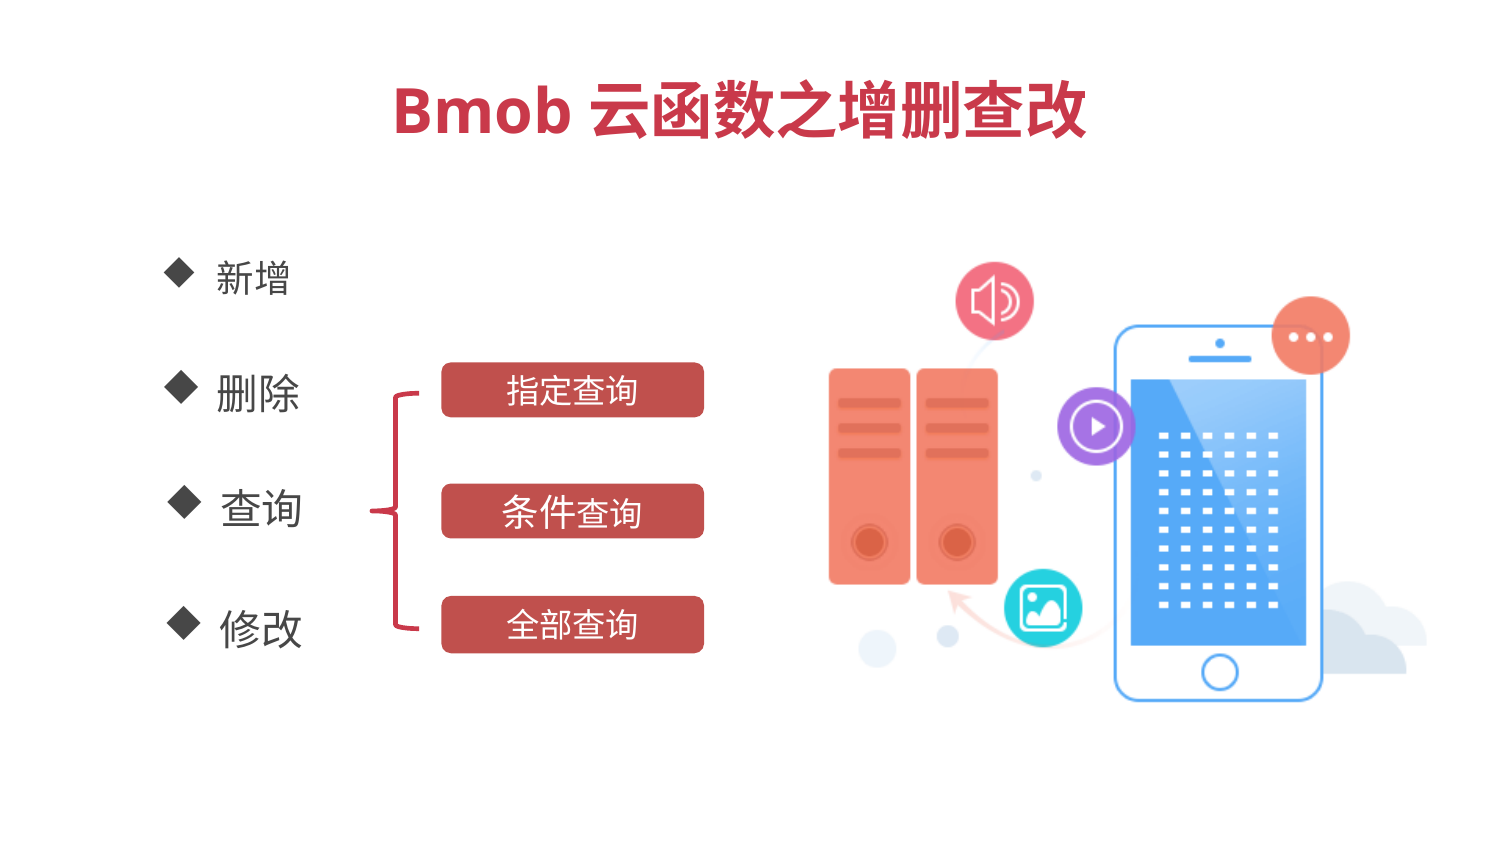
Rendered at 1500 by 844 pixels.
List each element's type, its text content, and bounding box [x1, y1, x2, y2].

text_box 修改 [73, 596, 740, 662]
text_box [371, 393, 420, 629]
text_box 全部查询 [441, 595, 705, 654]
text_box 删除 [70, 359, 740, 425]
text_box Bmob云函数之增删查改 [64, 66, 1415, 151]
text_box 新增 [70, 247, 740, 308]
text_box 查询 [420, 474, 740, 540]
text_box 指定查询 [441, 362, 705, 418]
picture [740, 234, 1500, 718]
text_box 条件查询 [441, 483, 705, 539]
text_box 查询 [73, 474, 395, 540]
